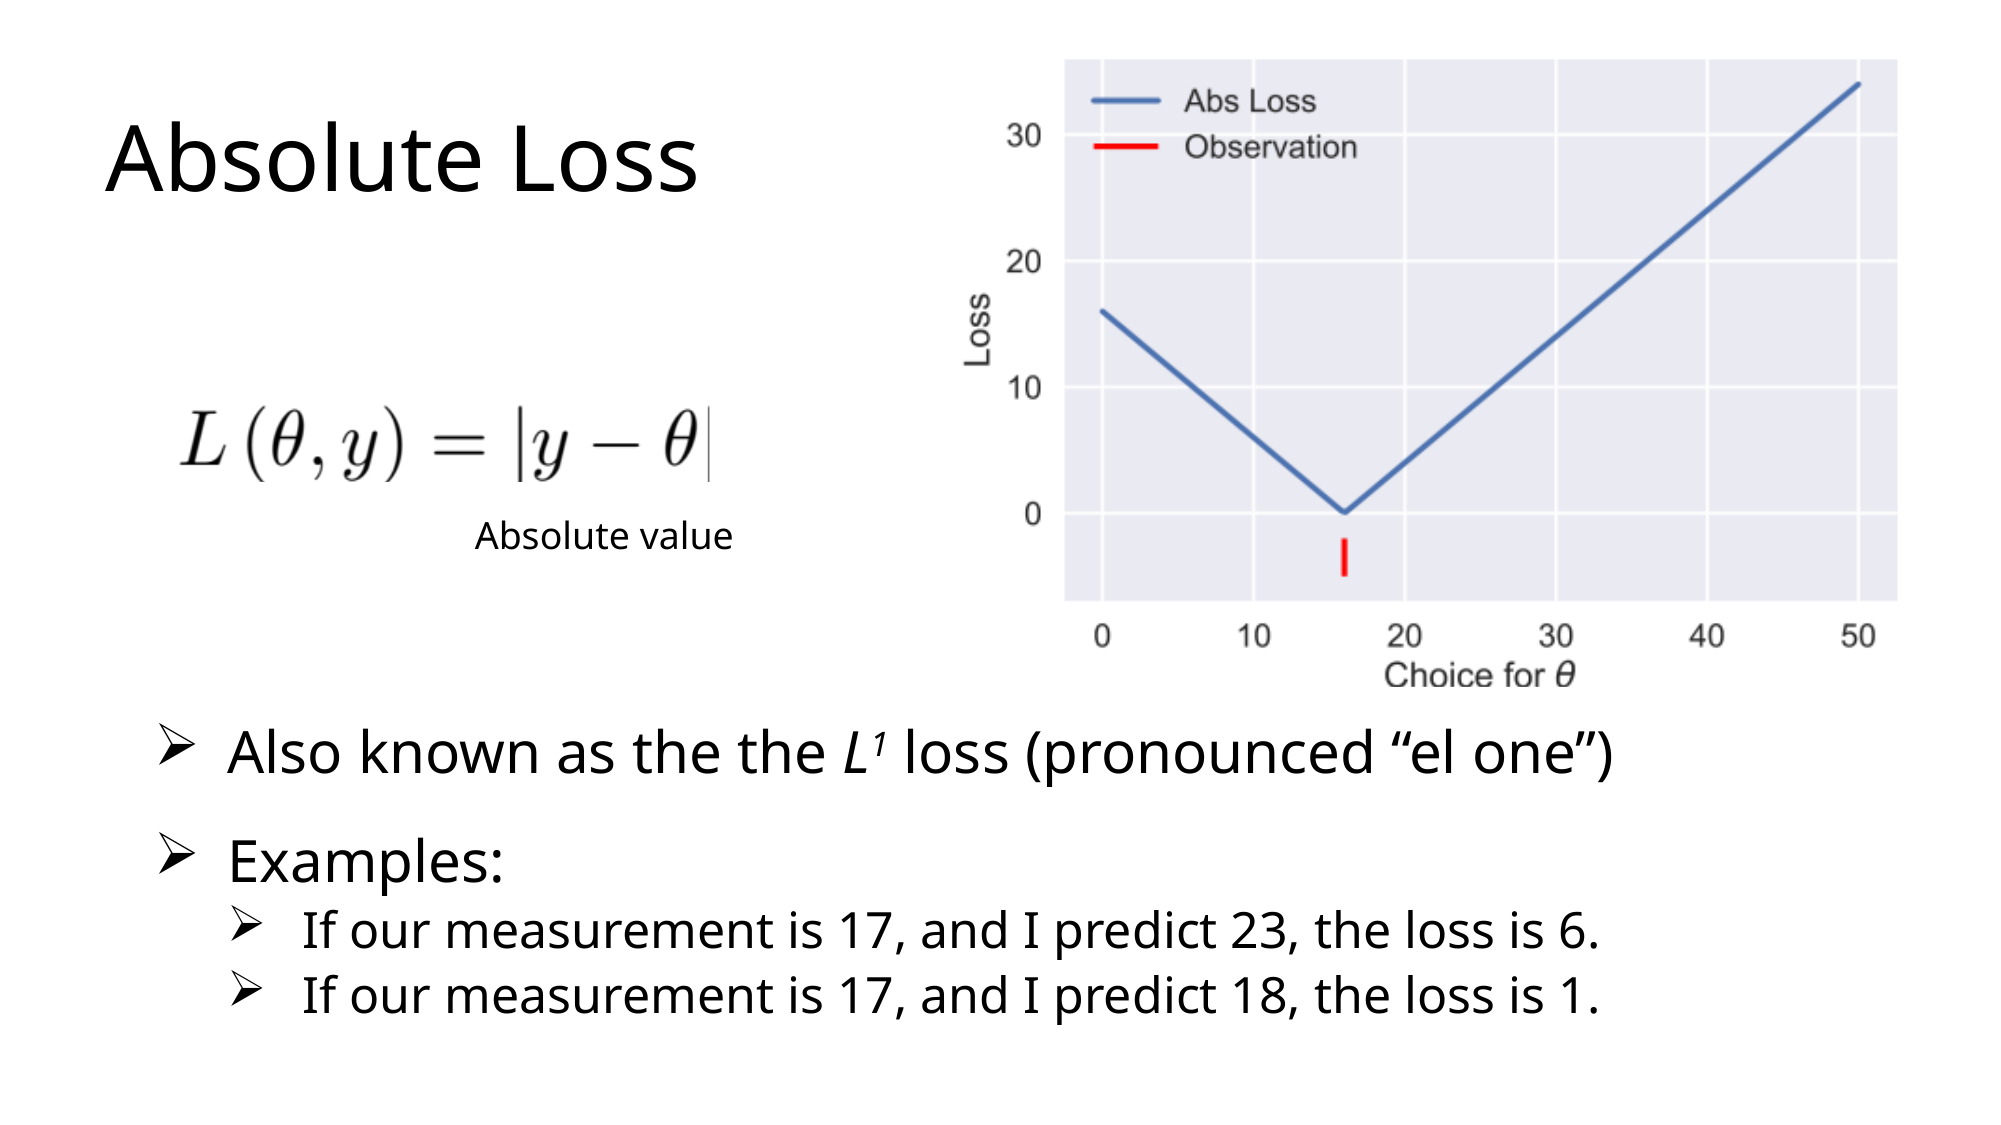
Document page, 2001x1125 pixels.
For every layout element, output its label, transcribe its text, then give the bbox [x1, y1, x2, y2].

picture [931, 0, 2000, 688]
title Absolute Loss [90, 52, 931, 271]
list Also known as the the L1 loss (pronounced “el one”) Examples: If our measurement is 17, and I predict 23, the loss is 6. If our measurement is 17, and I predict 18, the loss is 1. [137, 716, 1863, 1125]
picture [178, 404, 710, 482]
text_box Absolute value [460, 504, 750, 565]
